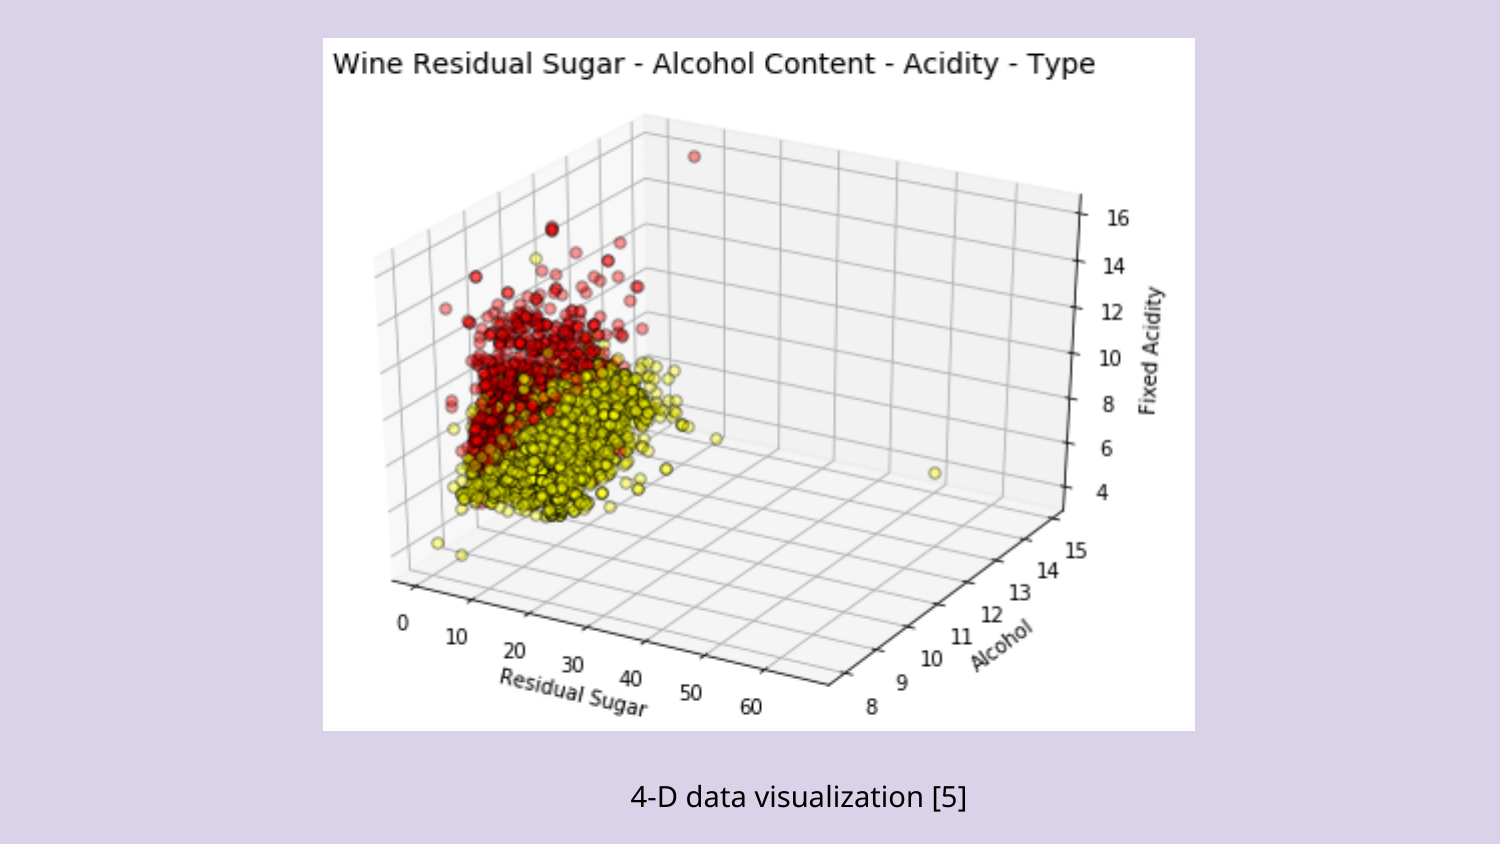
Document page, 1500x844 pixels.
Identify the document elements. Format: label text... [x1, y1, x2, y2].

picture [323, 38, 1195, 732]
text_box 4-D data visualization [5] [476, 762, 1122, 819]
